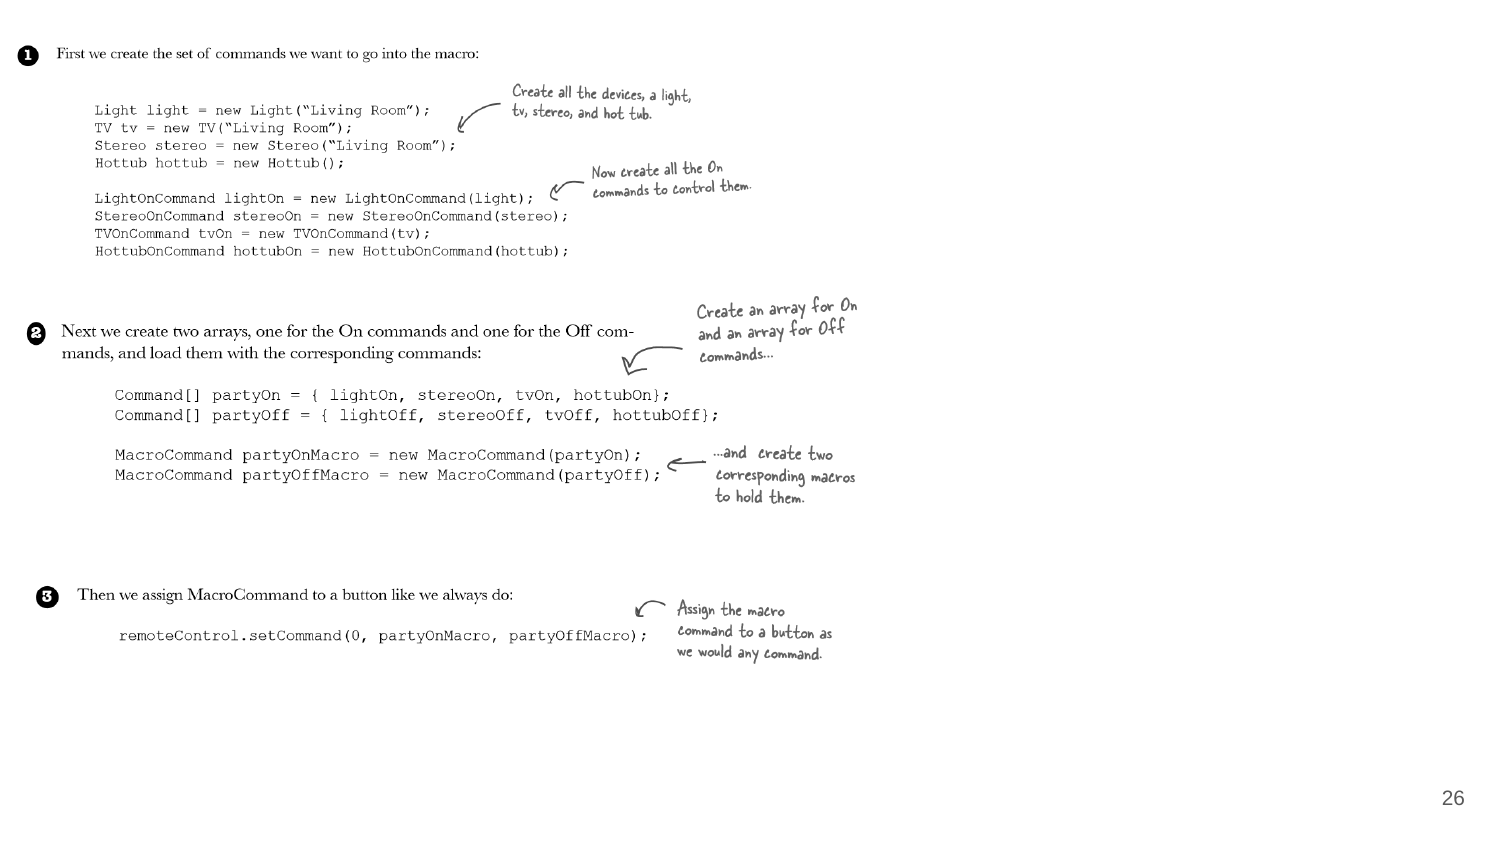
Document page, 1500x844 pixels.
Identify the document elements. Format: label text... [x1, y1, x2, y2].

picture [10, 23, 921, 548]
picture [31, 560, 879, 710]
slide_number ‹#› [1389, 764, 1480, 830]
